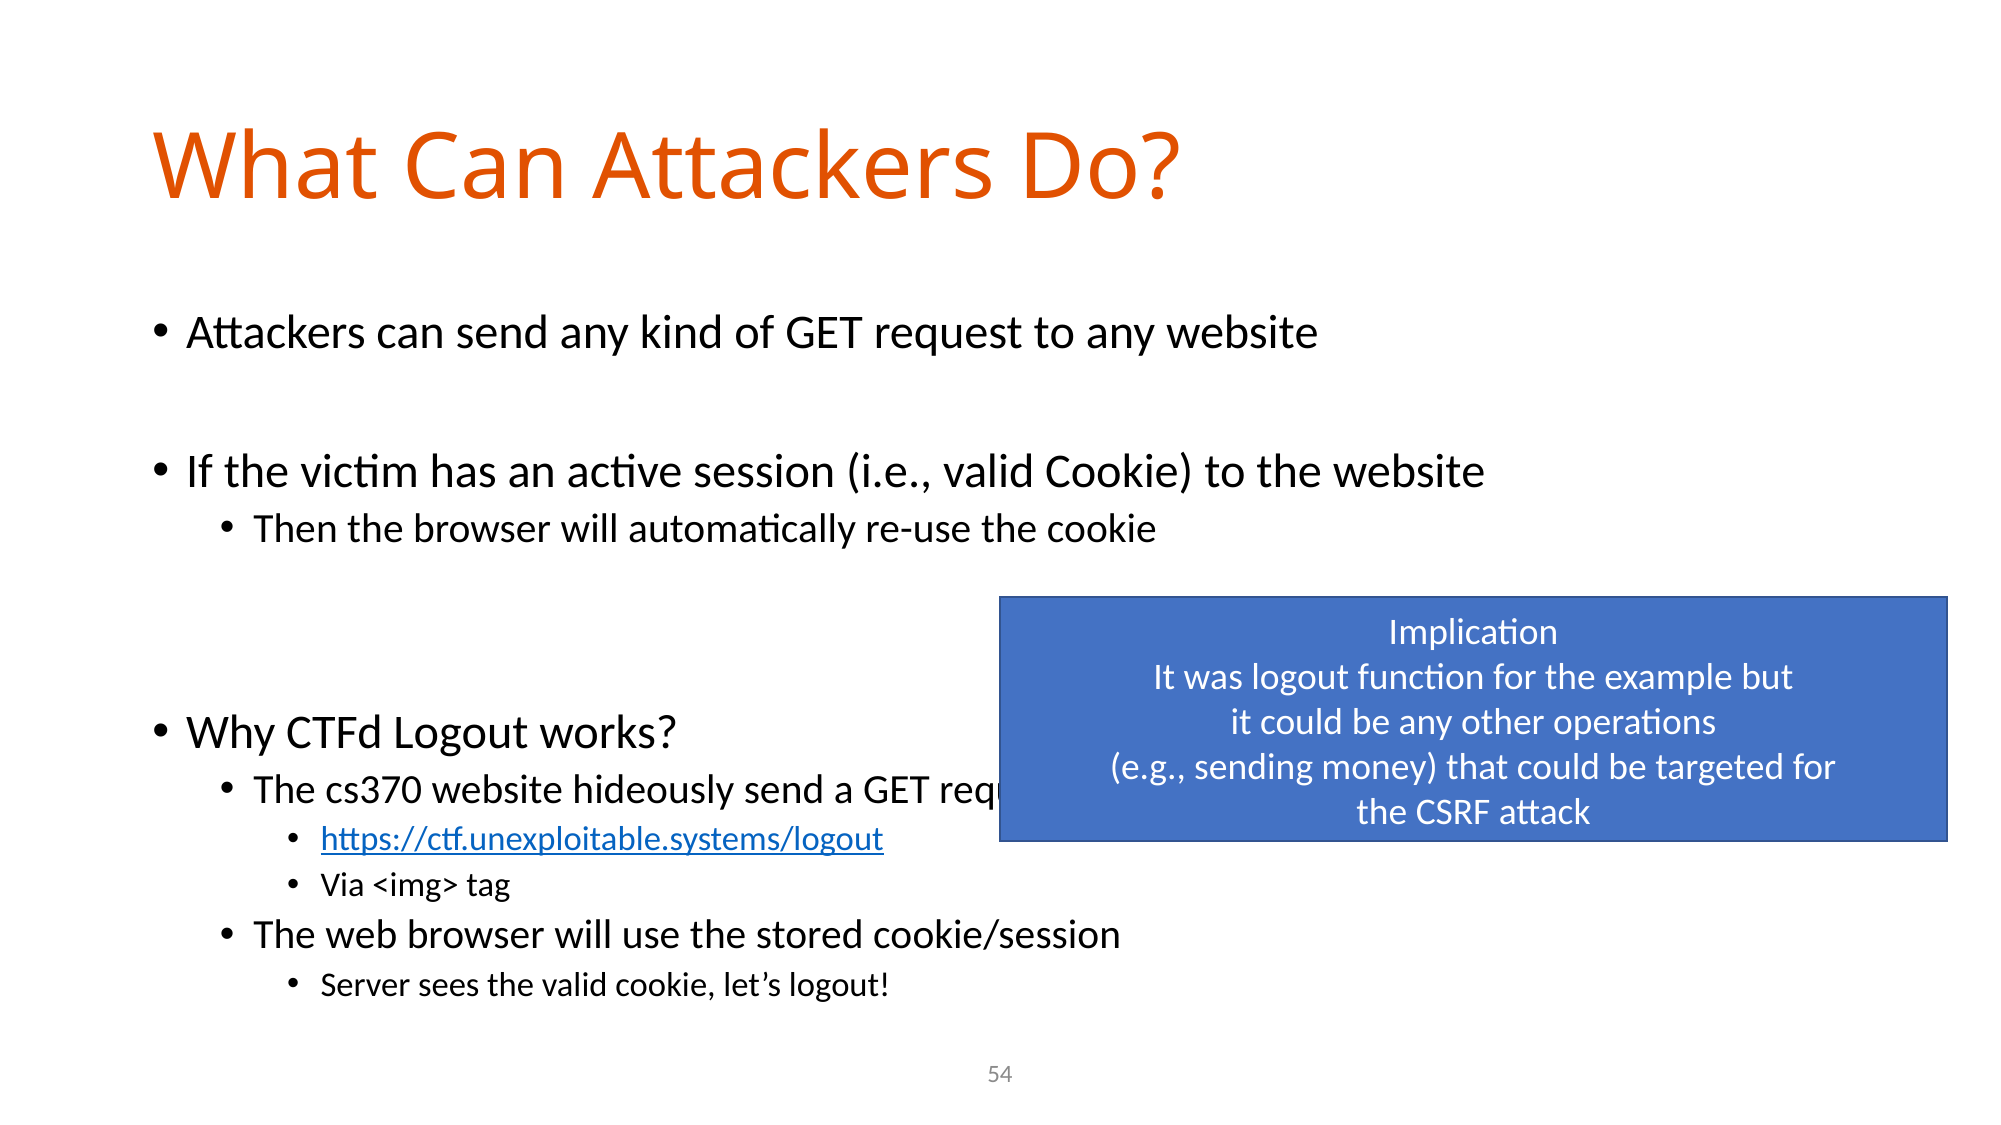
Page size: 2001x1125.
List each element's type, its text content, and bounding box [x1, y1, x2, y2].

list Attackers can send any kind of GET request to any website If the victim has an active session (i.e., valid Cookie) to the website Then the browser will automatically re-use the cookie Why CTFd Logout works? The cs370 website hideously send a GET request to /logout to https://ctf.unexploitable.systems/logout Via <img> tag The web browser will use the stored cookie/session Server sees the valid cookie, let’s logout! [137, 299, 1863, 1014]
text_box Implication It was logout function for the example but it could be any other operations (e.g., sending money) that could be targeted for the CSRF attack [999, 596, 1948, 842]
title What Can Attackers Do? [137, 59, 1863, 278]
slide_number 54 [774, 1042, 1225, 1103]
